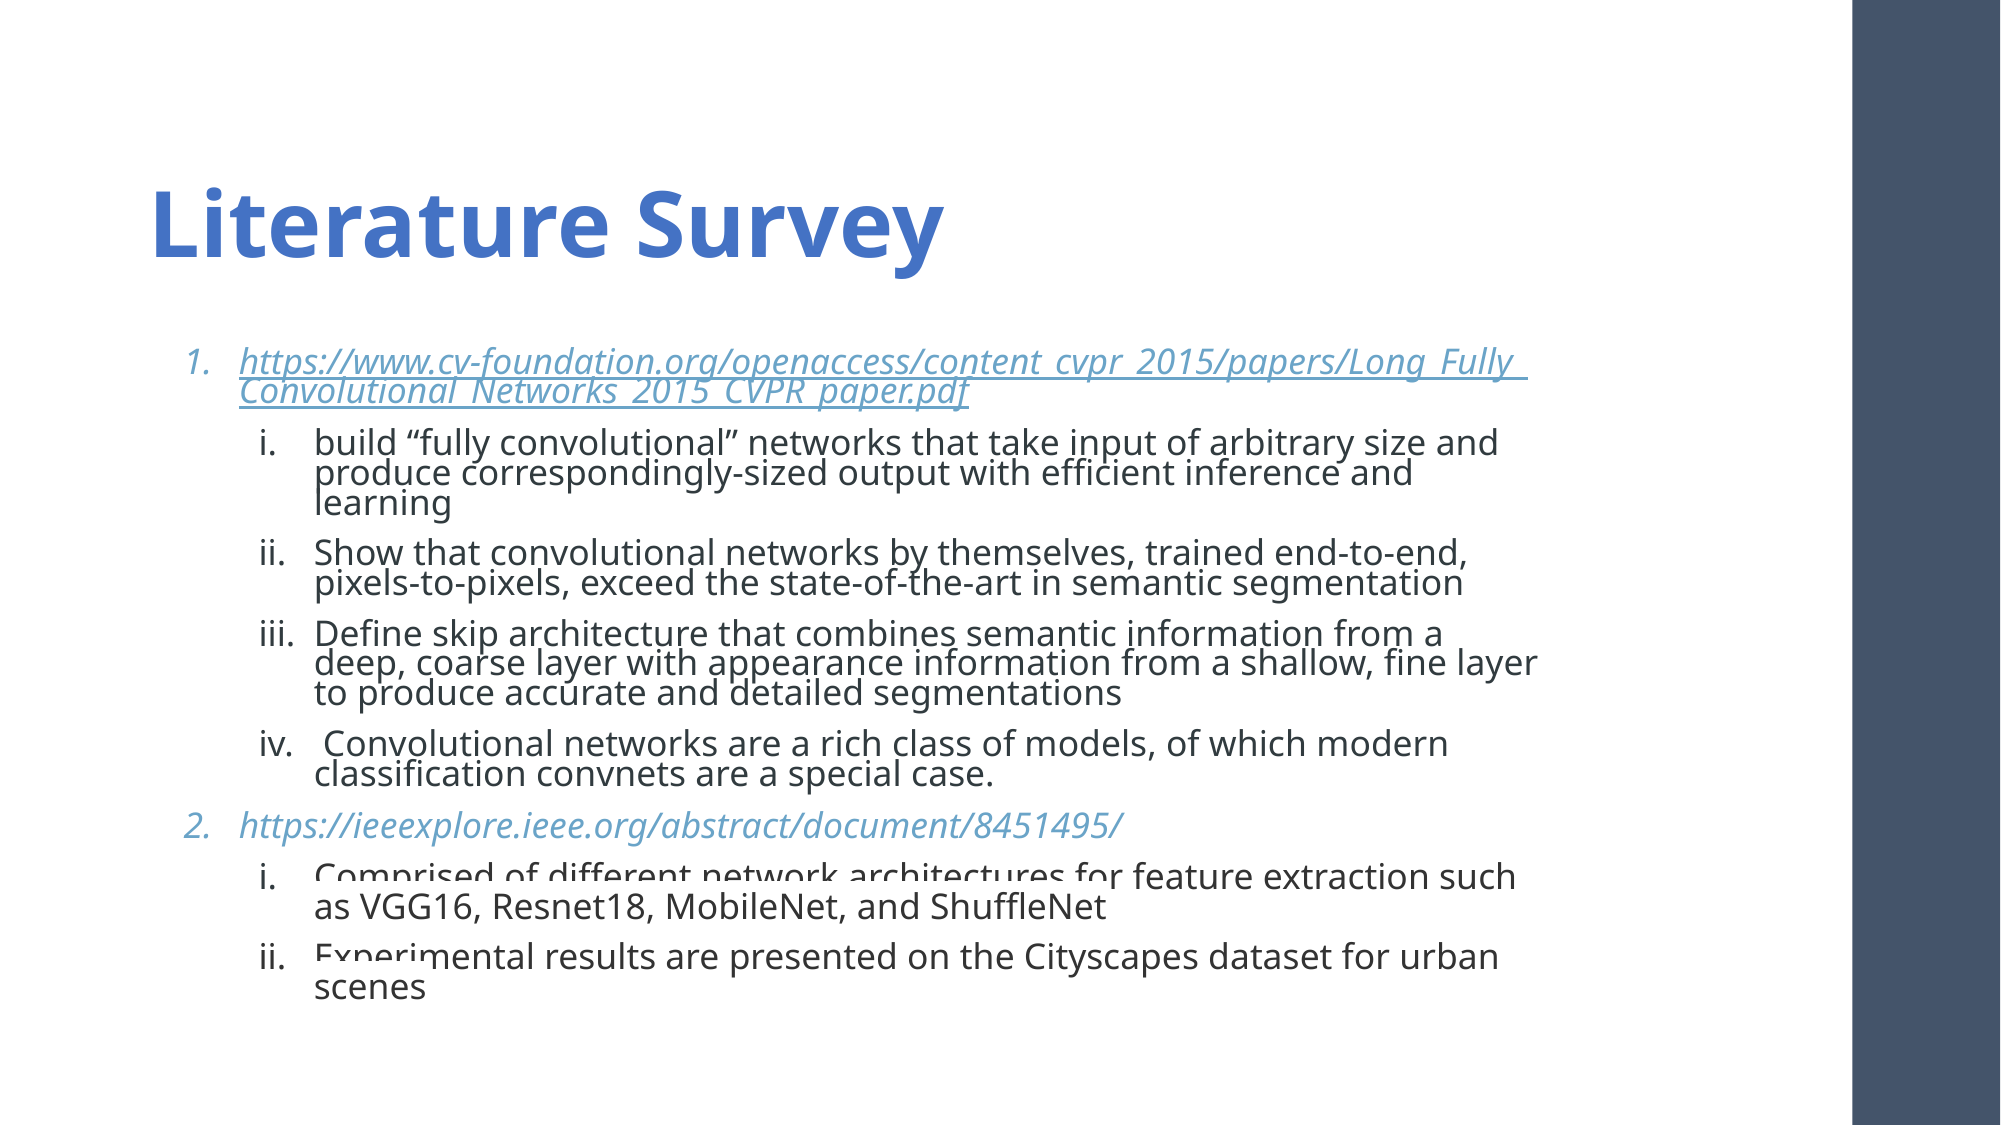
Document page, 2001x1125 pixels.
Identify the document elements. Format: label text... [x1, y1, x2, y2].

list https://www.cv-foundation.org/openaccess/content_cvpr_2015/papers/Long_Fully_Convolutional_Networks_2015_CVPR_paper.pdf build “fully convolutional” networks that take input of arbitrary size and produce correspondingly-sized output with efficient inference and learning Show that convolutional networks by themselves, trained end-to-end, pixels-to-pixels, exceed the state-of-the-art in semantic segmentation Define skip architecture that combines semantic information from a deep, coarse layer with appearance information from a shallow, fine layer to produce accurate and detailed segmentations Convolutional networks are a rich class of models, of which modern classification convnets are a special case. https://ieeexplore.ieee.org/abstract/document/8451495/ Comprised of different network architectures for feature extraction such as VGG16, Resnet18, MobileNet, and ShuffleNet Experimental results are presented on the Cityscapes dataset for urban scenes [148, 338, 1559, 1052]
title Literature Survey [133, 50, 1724, 286]
